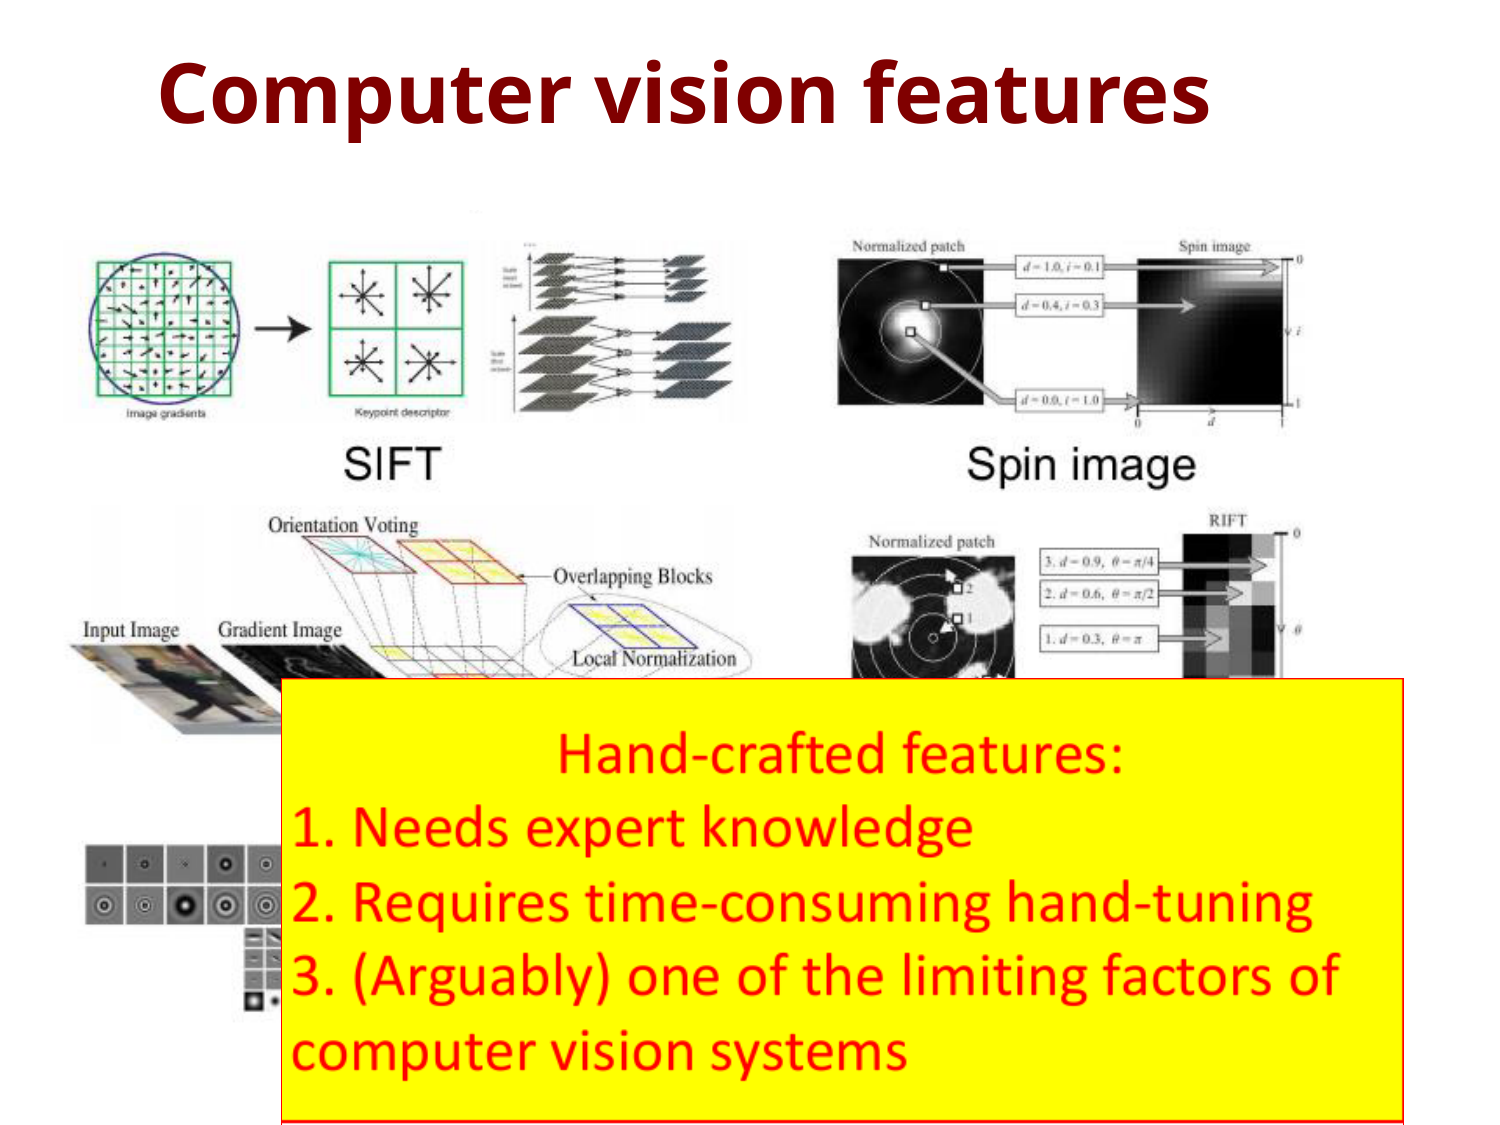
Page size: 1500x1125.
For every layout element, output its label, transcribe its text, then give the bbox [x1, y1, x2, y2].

picture [34, 210, 1404, 1125]
title Computer vision features [9, 0, 1360, 185]
